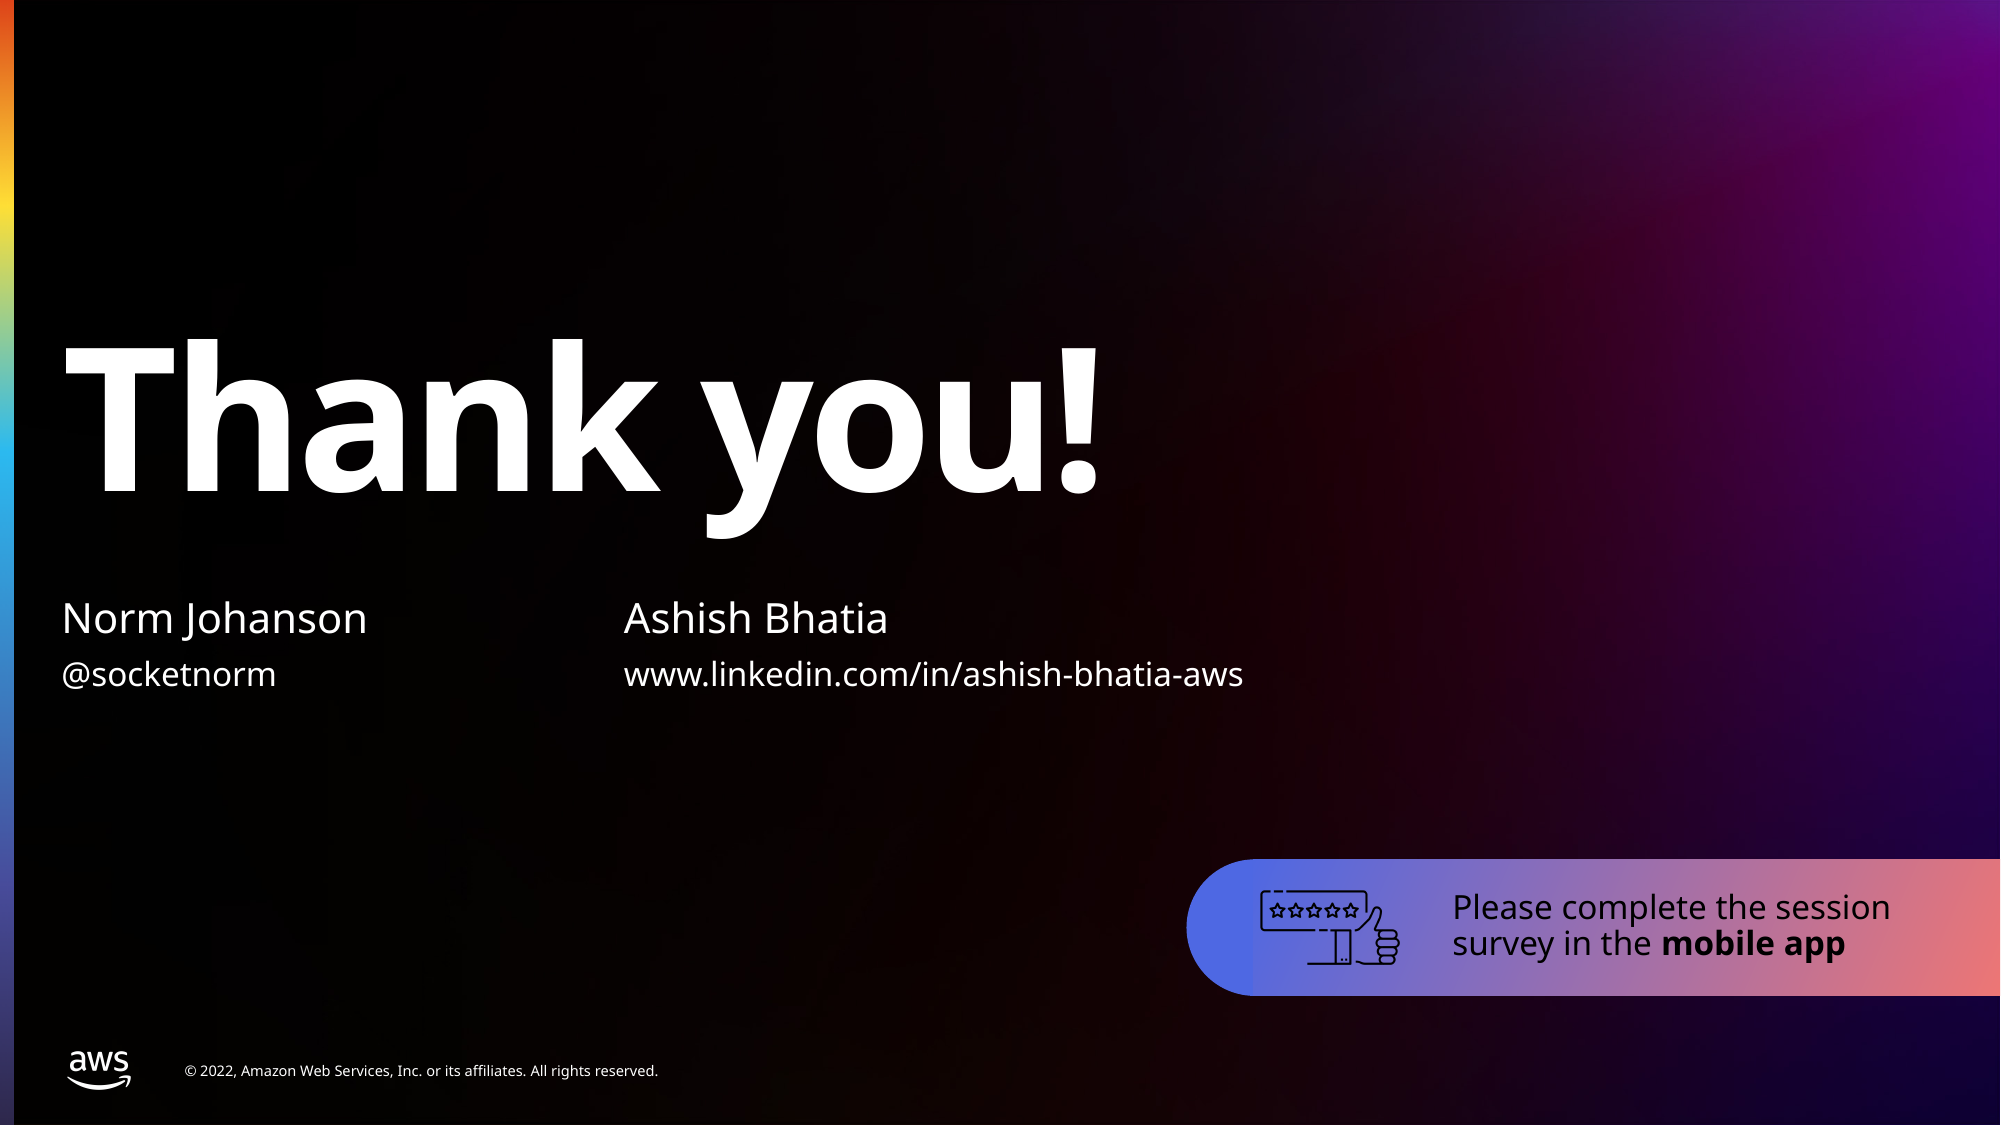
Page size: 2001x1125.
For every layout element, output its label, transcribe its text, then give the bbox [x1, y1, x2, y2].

list www.linkedin.com/in/ashish-bhatia-aws [623, 650, 1342, 817]
list @socketnorm [61, 650, 605, 702]
list Norm Johanson [61, 589, 605, 650]
picture [0, 0, 2000, 1125]
list Ashish Bhatia [623, 589, 1167, 650]
